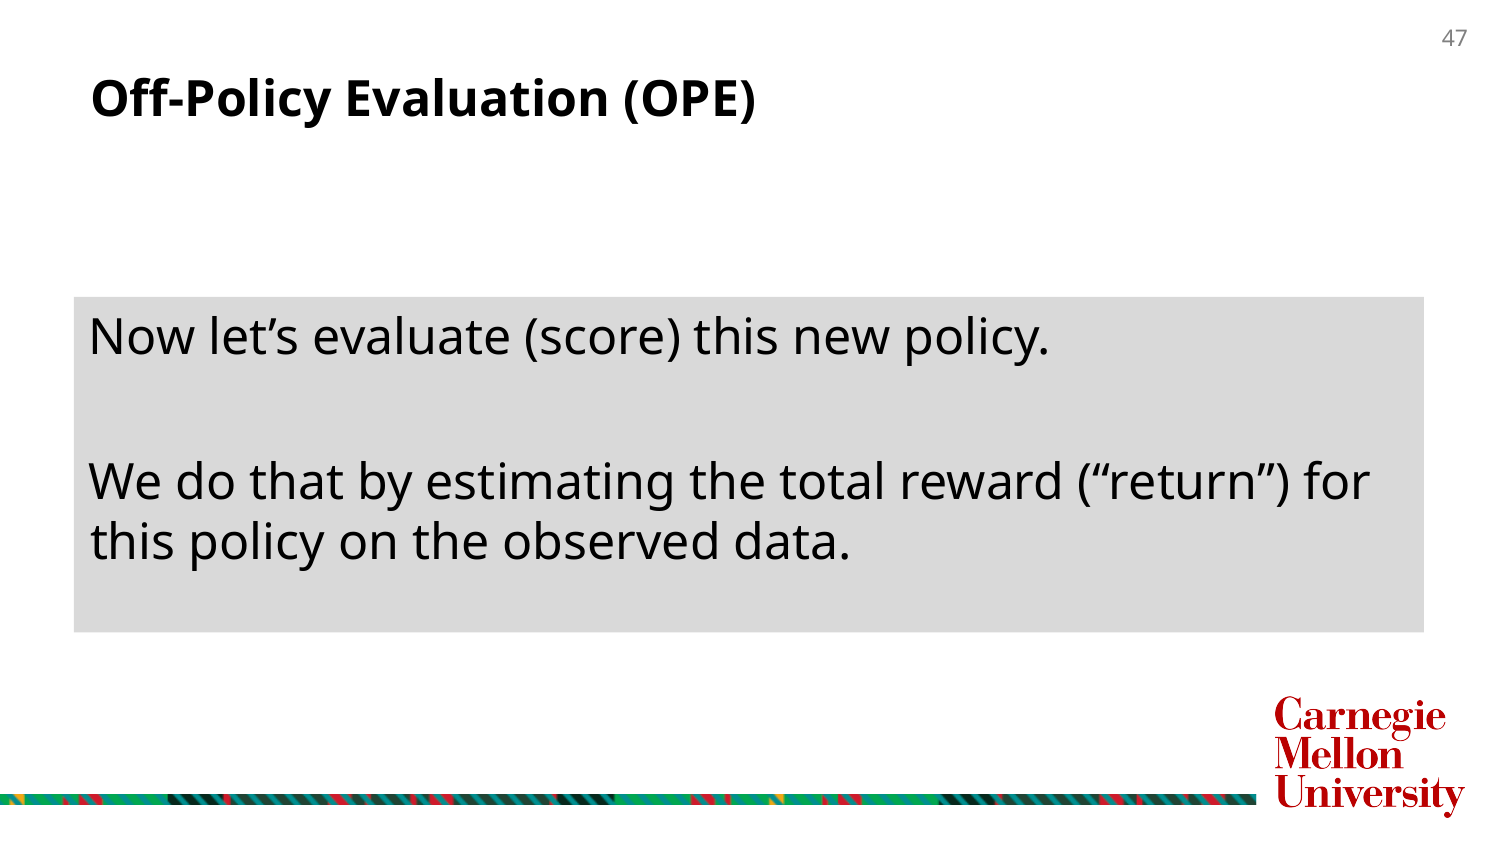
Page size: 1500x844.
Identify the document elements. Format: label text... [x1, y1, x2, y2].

list Now let’s evaluate (score) this new policy. We do that by estimating the total reward (“return”) for this policy on the observed data. [73, 296, 1424, 633]
picture [0, 794, 1257, 805]
title Off-Policy Evaluation (OPE) [75, 59, 1425, 160]
picture [1275, 696, 1465, 818]
